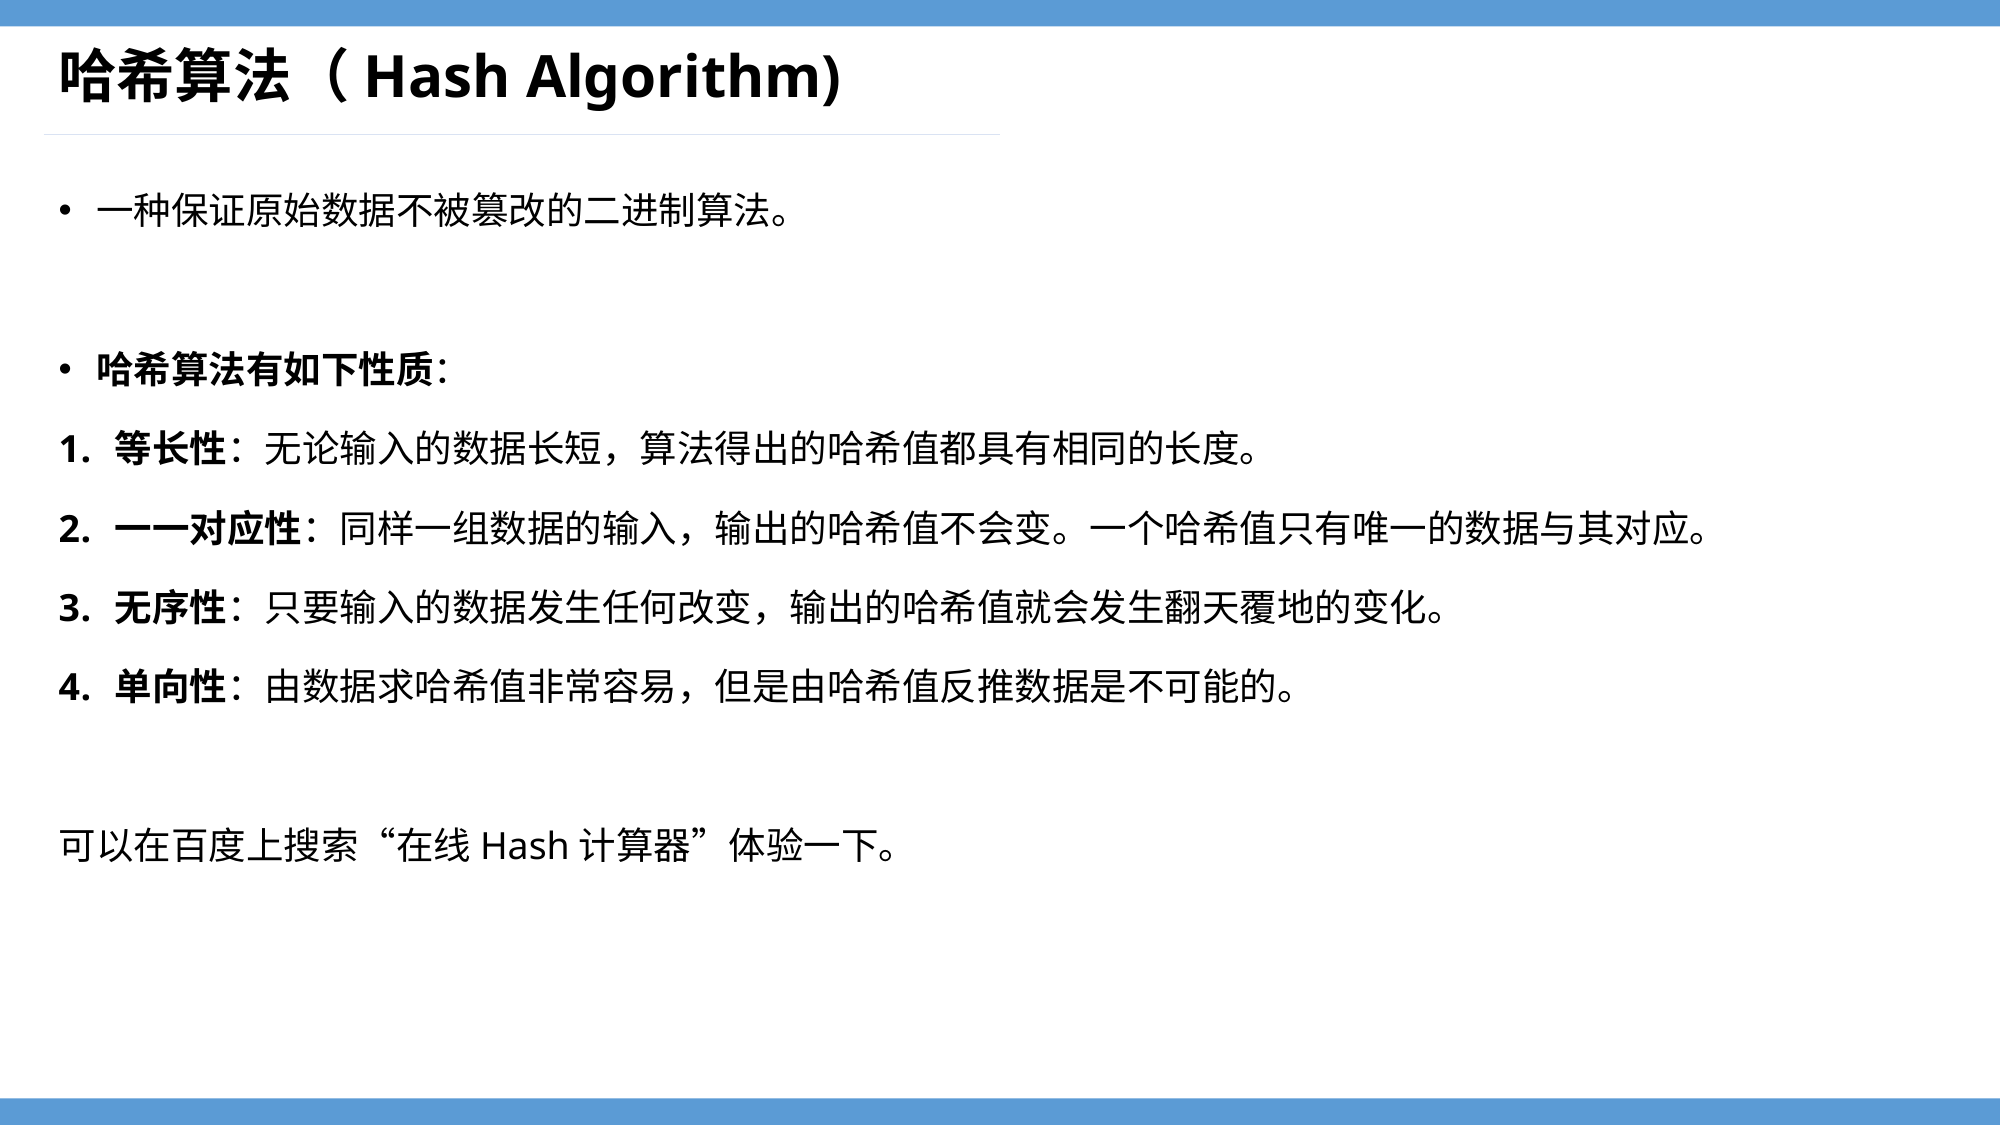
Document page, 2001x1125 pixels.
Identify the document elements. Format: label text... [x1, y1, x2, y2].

title 哈希算法（Hash Algorithm) [43, 39, 1769, 121]
list 一种保证原始数据不被篡改的二进制算法。 哈希算法有如下性质： 等长性：无论输入的数据长短，算法得出的哈希值都具有相同的长度。 一一对应性：同样一组数据的输入，输出的哈希值不会变。一个哈希值只有唯一的数据与其对应。 无序性：只要输入的数据发生任何改变，输出的哈希值就会发生翻天覆地的变化。 单向性：由数据求哈希值非常容易，但是由哈希值反推数据是不可能的。 可以在百度上搜索“在线Hash计算器”体验一下。 [43, 166, 1855, 1035]
